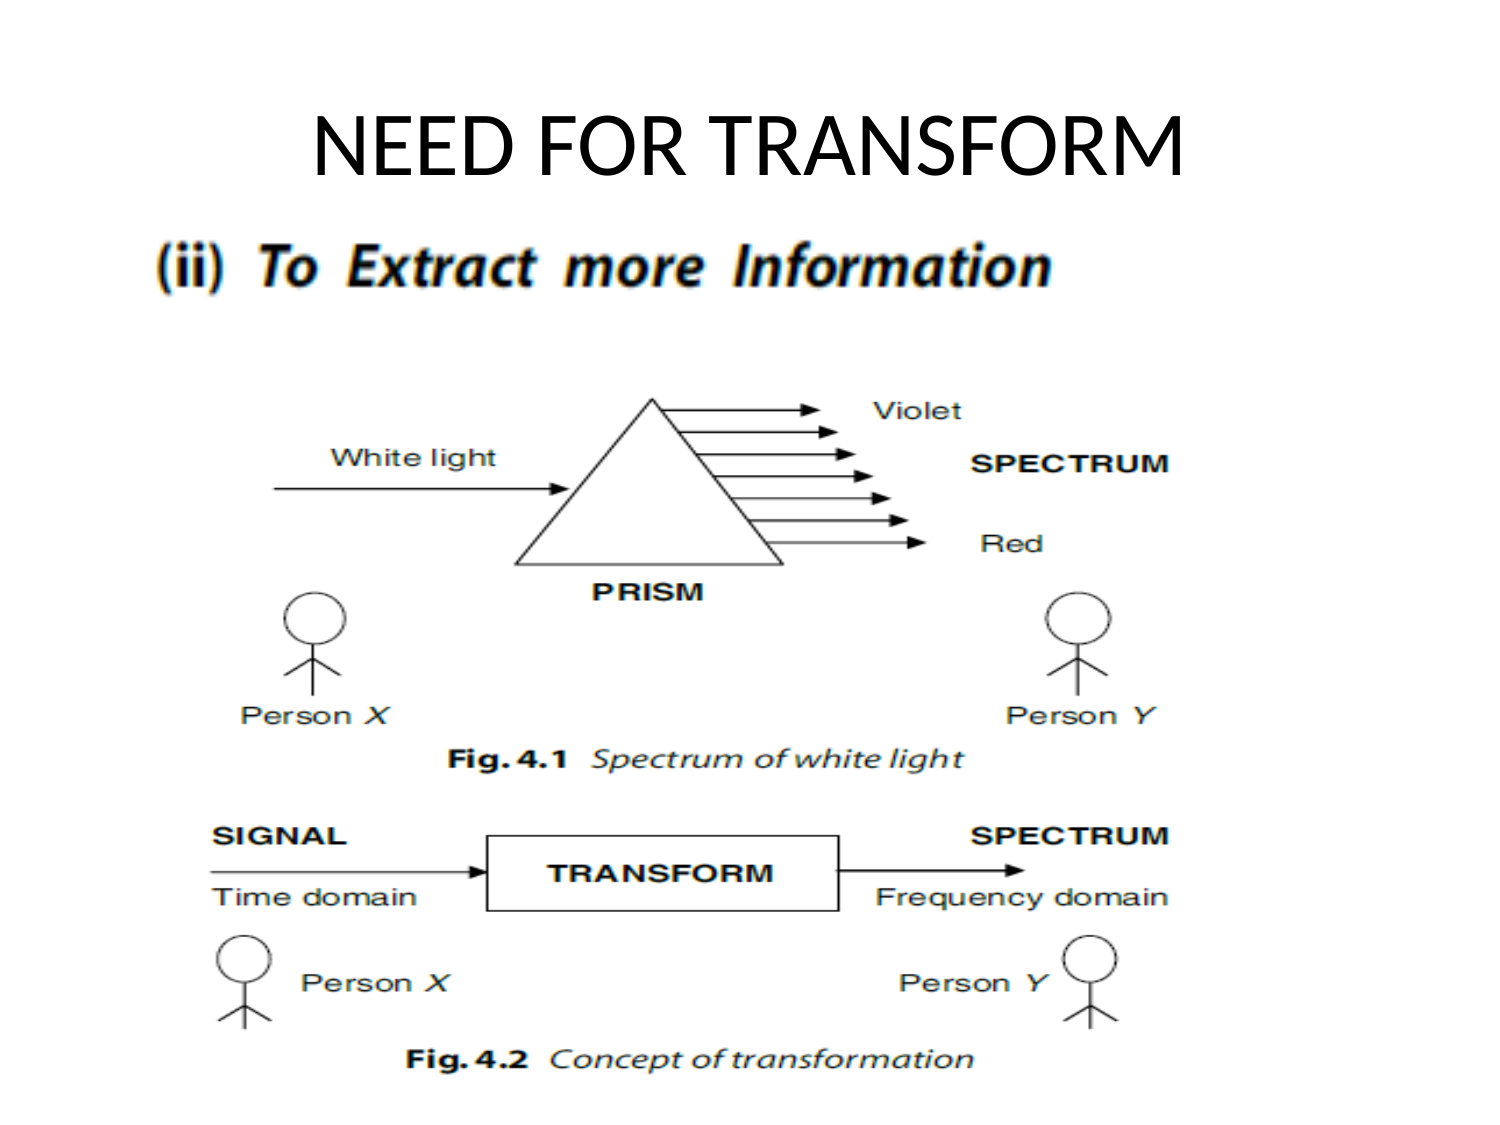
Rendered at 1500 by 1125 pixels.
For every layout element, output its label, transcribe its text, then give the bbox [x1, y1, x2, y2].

picture [147, 337, 1329, 1084]
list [123, 219, 1081, 315]
title NEED FOR TRANSFORM [75, 45, 1425, 233]
